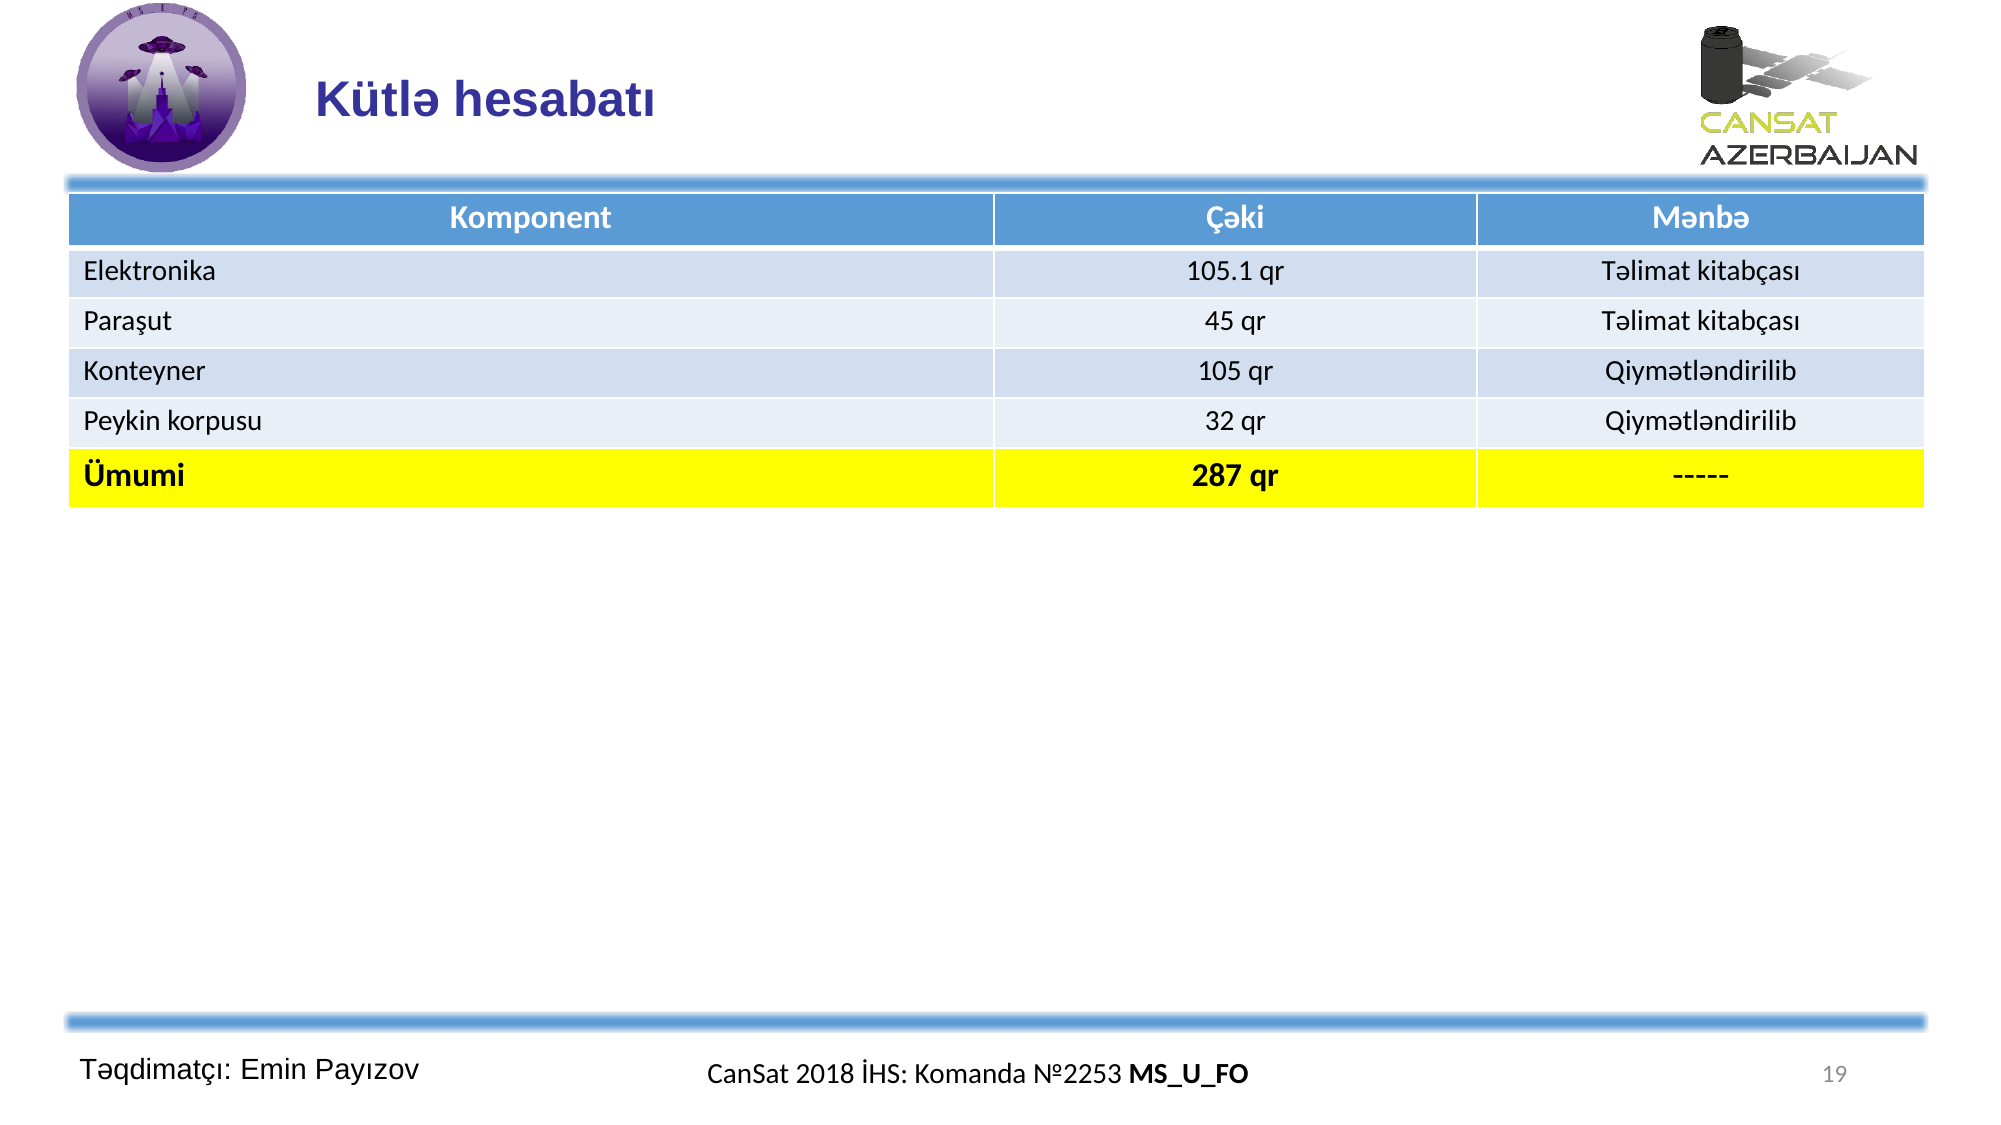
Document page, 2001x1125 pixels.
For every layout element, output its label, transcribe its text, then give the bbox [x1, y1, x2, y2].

picture [72, 0, 250, 177]
table_header Mənbə [1478, 194, 1924, 245]
table_cell 287 qr [995, 449, 1476, 507]
table_cell Təlimat kitabçası [1478, 299, 1924, 347]
table_cell 32 qr [995, 399, 1476, 447]
table_cell Ümumi [69, 449, 993, 507]
text_box [71, 1020, 1921, 1025]
table_header Komponent [69, 194, 993, 245]
table_cell Peykin korpusu [69, 399, 993, 447]
table_cell Qiymətləndirilib [1478, 349, 1924, 397]
slide_number 19 [1412, 1042, 1863, 1103]
table_header Çəki [995, 194, 1476, 245]
table_cell Elektronika [69, 251, 993, 297]
table_cell Təlimat kitabçası [1478, 251, 1924, 297]
text_box CanSat 2018 İHS: Komanda №2253 MS_U_FO [692, 1047, 1308, 1098]
table_cell 105.1 qr [995, 251, 1476, 297]
text_box [71, 182, 1619, 187]
table_cell Qiymətləndirilib [1478, 399, 1924, 447]
table_cell 105 qr [995, 349, 1476, 397]
text_box Kütlə hesabatı [250, 42, 790, 150]
table_cell Paraşut [69, 299, 993, 347]
text_box Təqdimatçı: Emin Payızov [64, 1042, 507, 1093]
table_cell Konteyner [69, 349, 993, 397]
table_cell ----- [1478, 449, 1924, 507]
table_cell 45 qr [995, 299, 1476, 347]
picture [1619, 0, 2000, 217]
